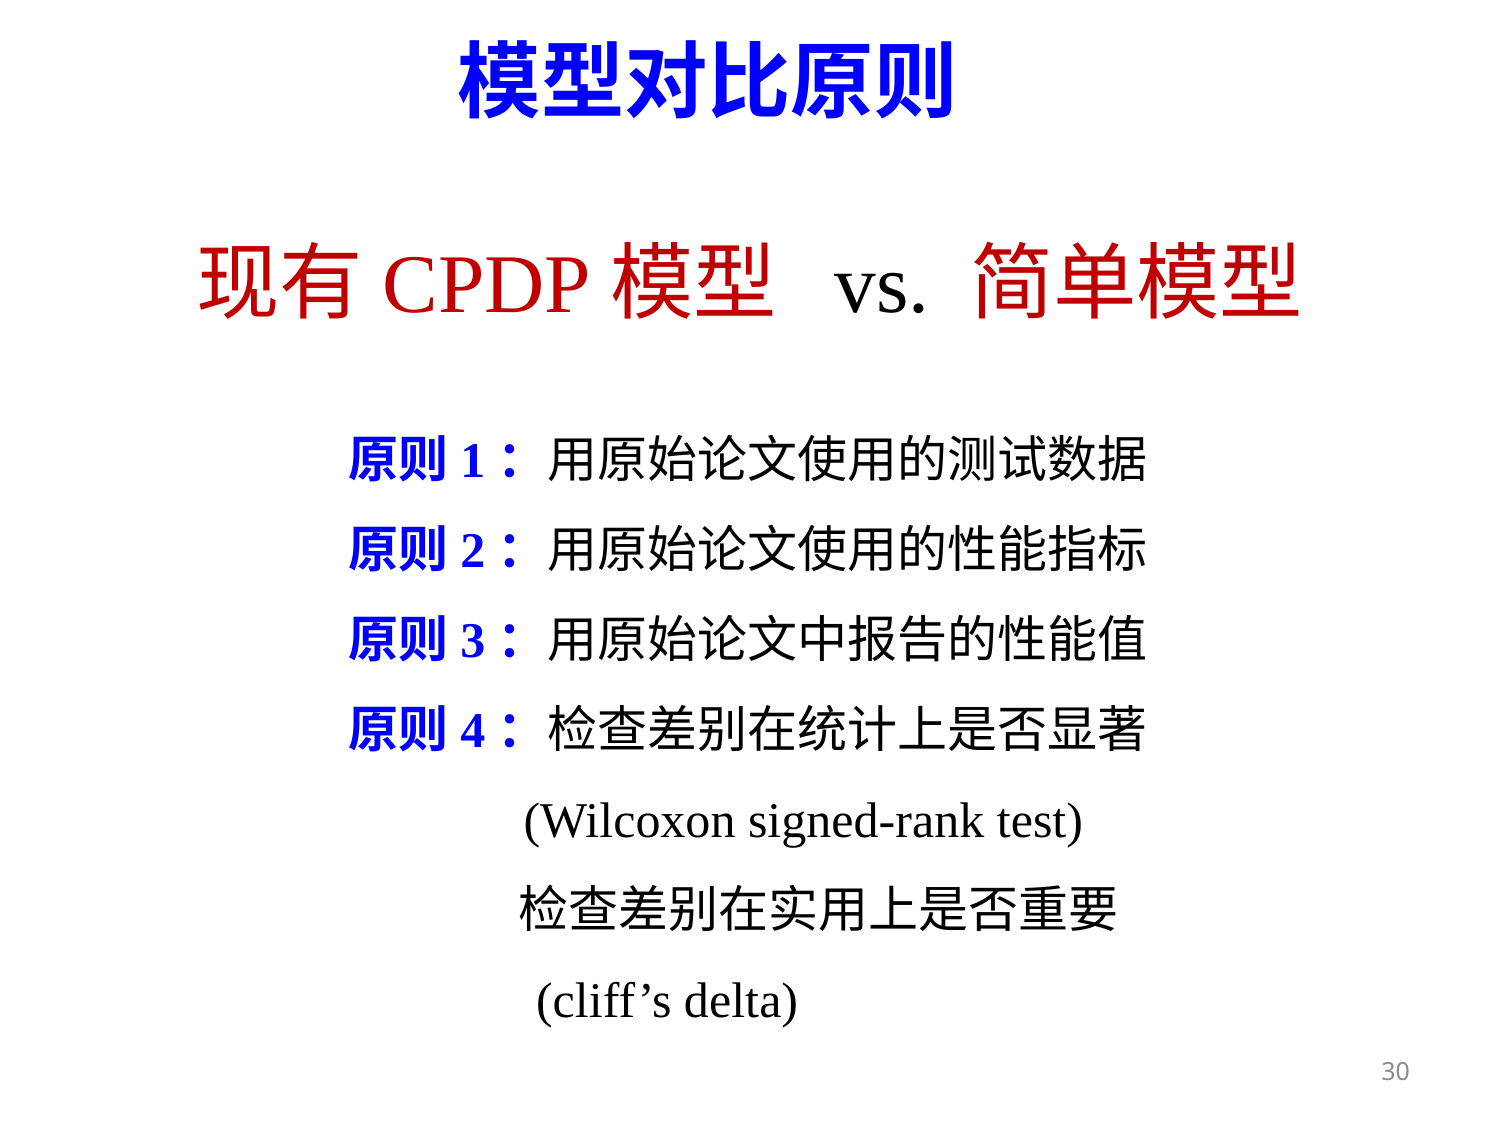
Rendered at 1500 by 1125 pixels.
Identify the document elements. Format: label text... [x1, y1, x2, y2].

slide_number 30 [1074, 1042, 1425, 1103]
text_box 原则1：用原始论文使用的测试数据 原则2：用原始论文使用的性能指标 原则3：用原始论文中报告的性能值 原则4：检查差别在统计上是否显著 (Wilcoxon signed-rank test) 检查差别在实用上是否重要 (cliff’s delta) [302, 410, 1198, 1015]
text_box 模型对比原则 [443, 21, 973, 136]
text_box 现有CPDP模型 vs. 简单模型 [181, 221, 1319, 337]
